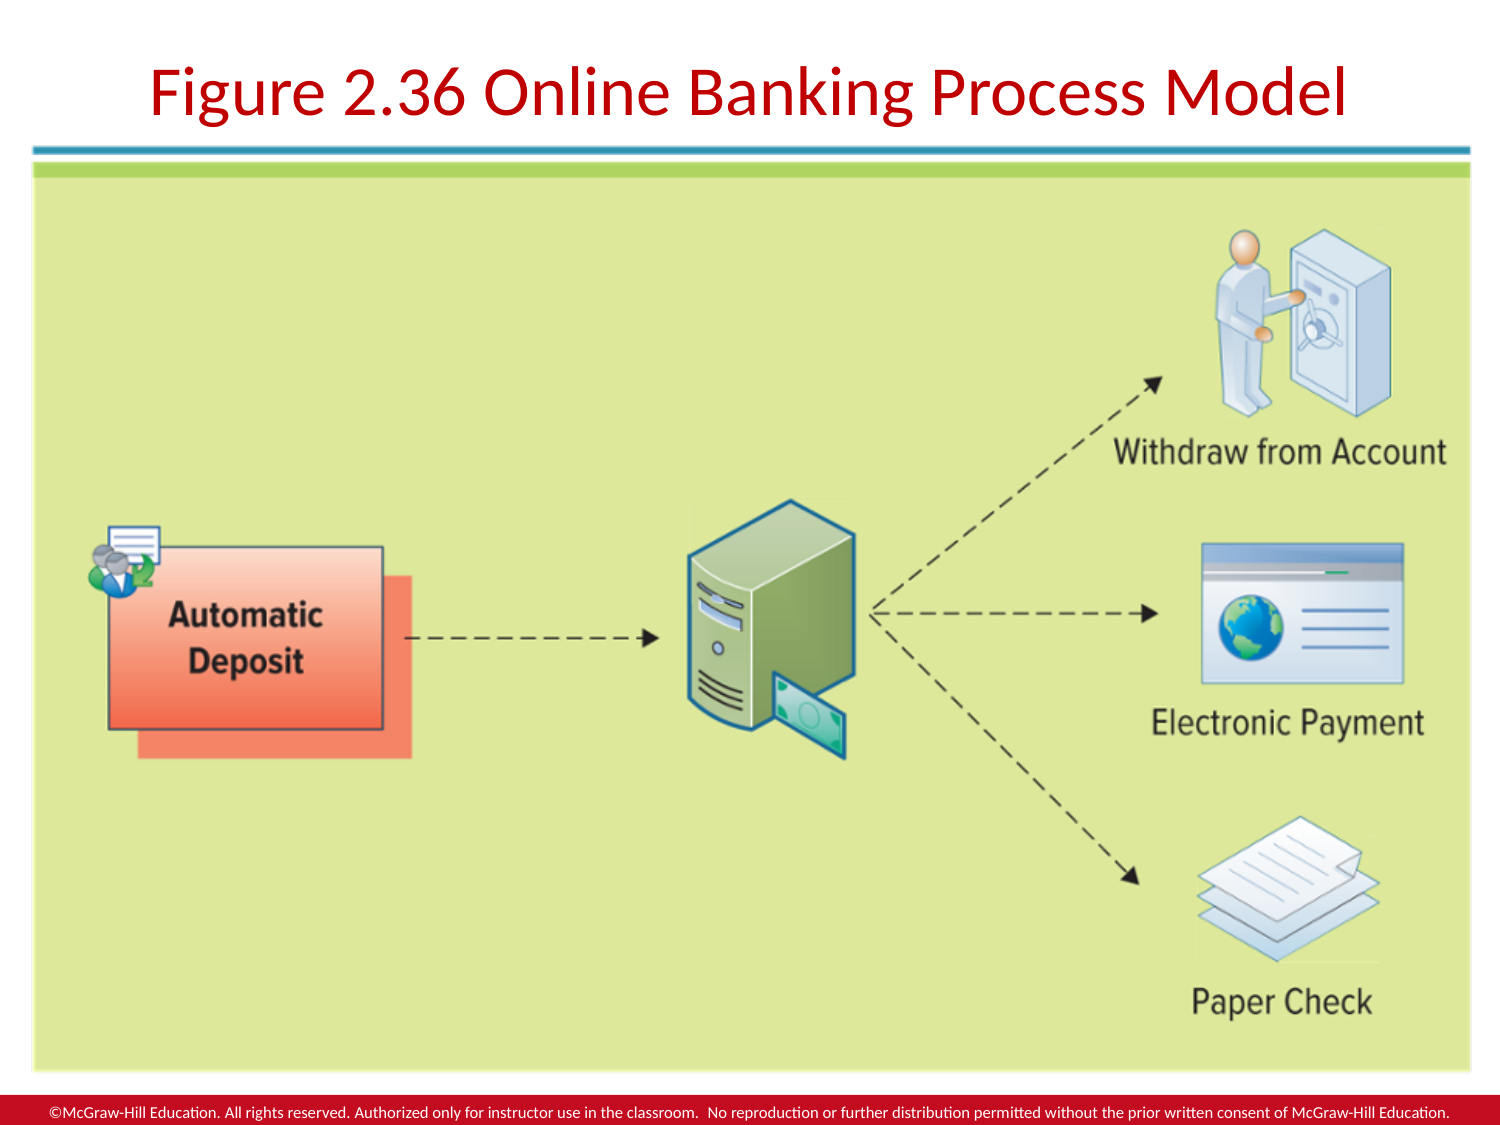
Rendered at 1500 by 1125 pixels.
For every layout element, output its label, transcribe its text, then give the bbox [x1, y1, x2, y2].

picture [0, 124, 1500, 1112]
title Figure 2.36 Online Banking Process Model [0, 37, 1500, 123]
